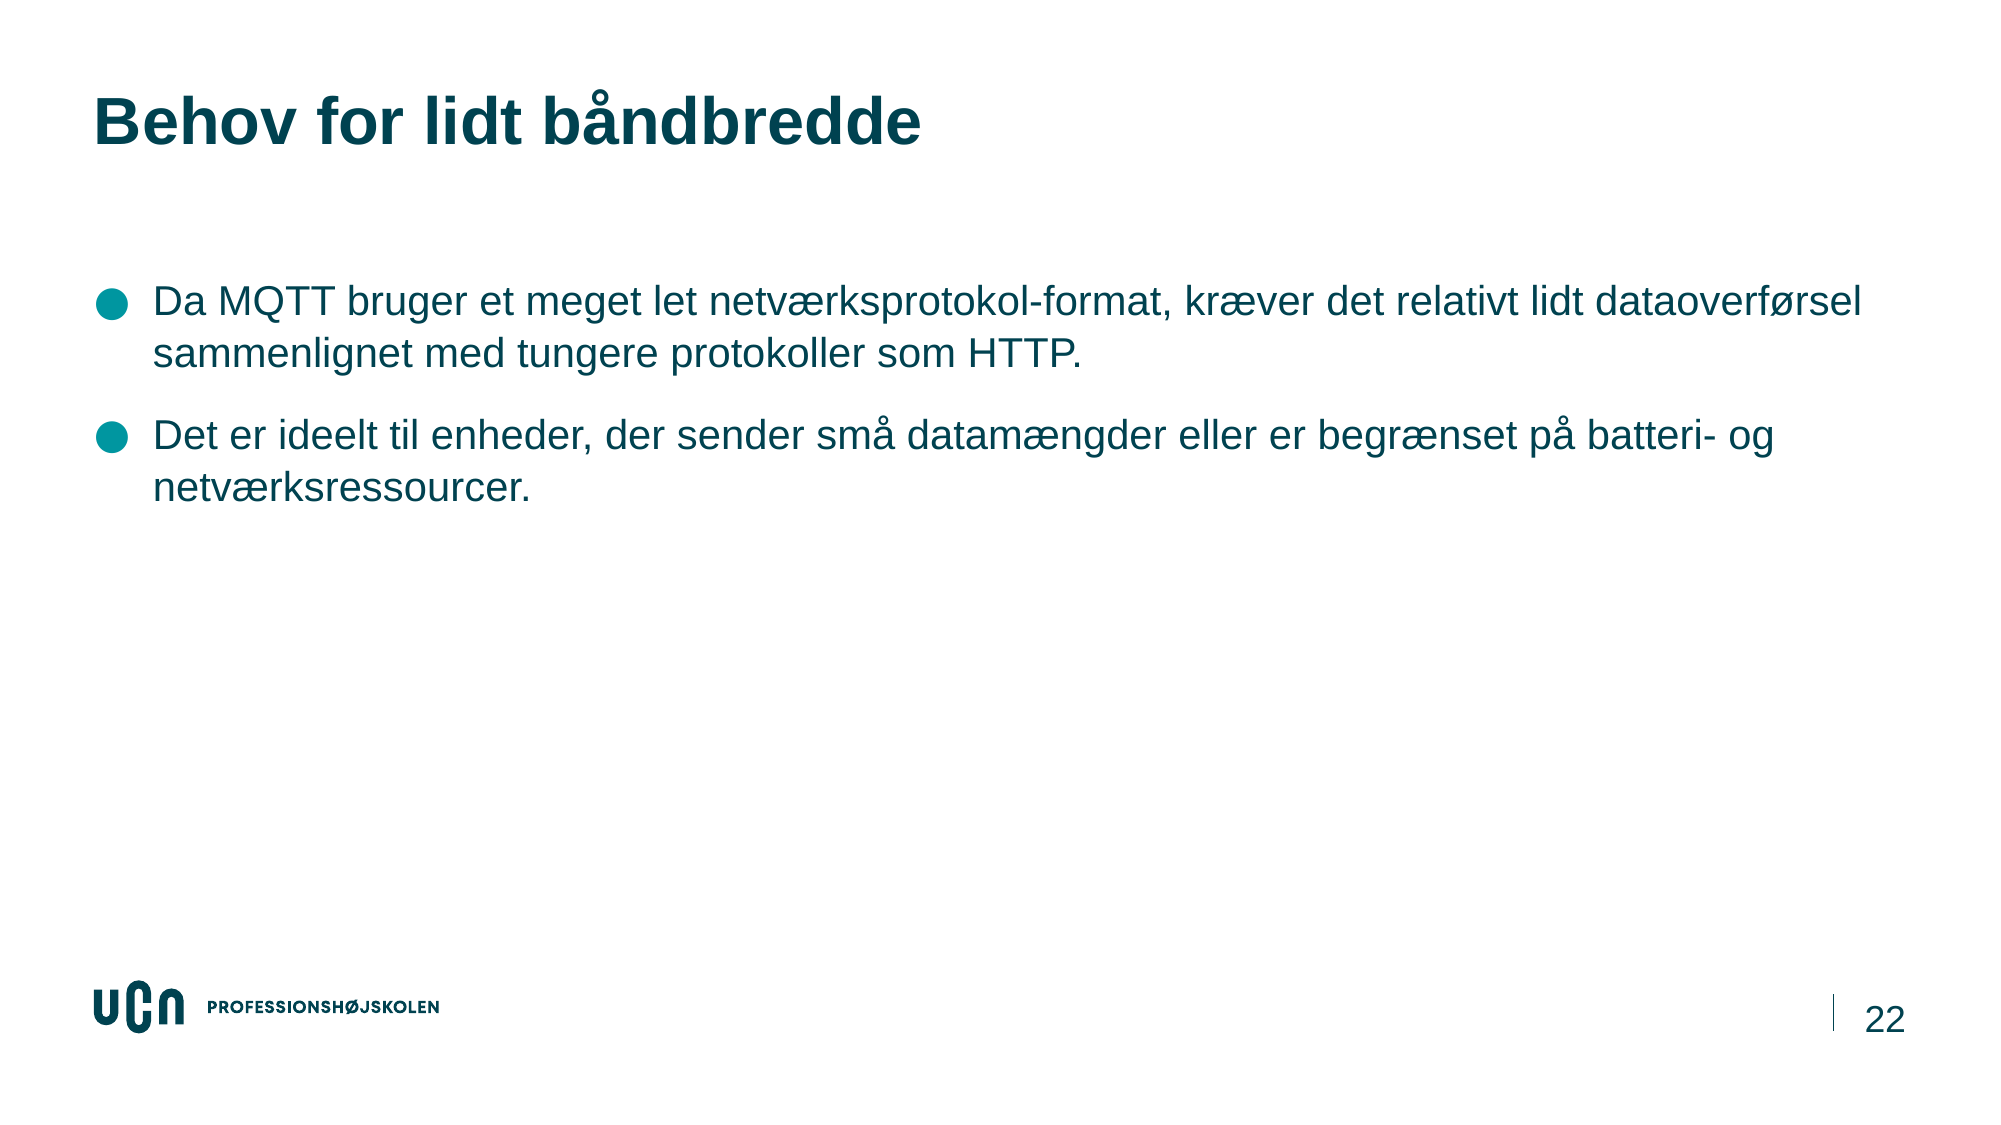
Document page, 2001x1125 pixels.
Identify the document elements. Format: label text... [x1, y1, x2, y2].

title Behov for lidt båndbredde [93, 88, 1907, 238]
list Da MQTT bruger et meget let netværksprotokol-format, kræver det relativt lidt dataoverførsel sammenlignet med tungere protokoller som HTTP. Det er ideelt til enheder, der sender små datamængder eller er begrænset på batteri- og netværksressourcer. [93, 272, 1907, 938]
slide_number 22 [1834, 955, 1907, 1041]
